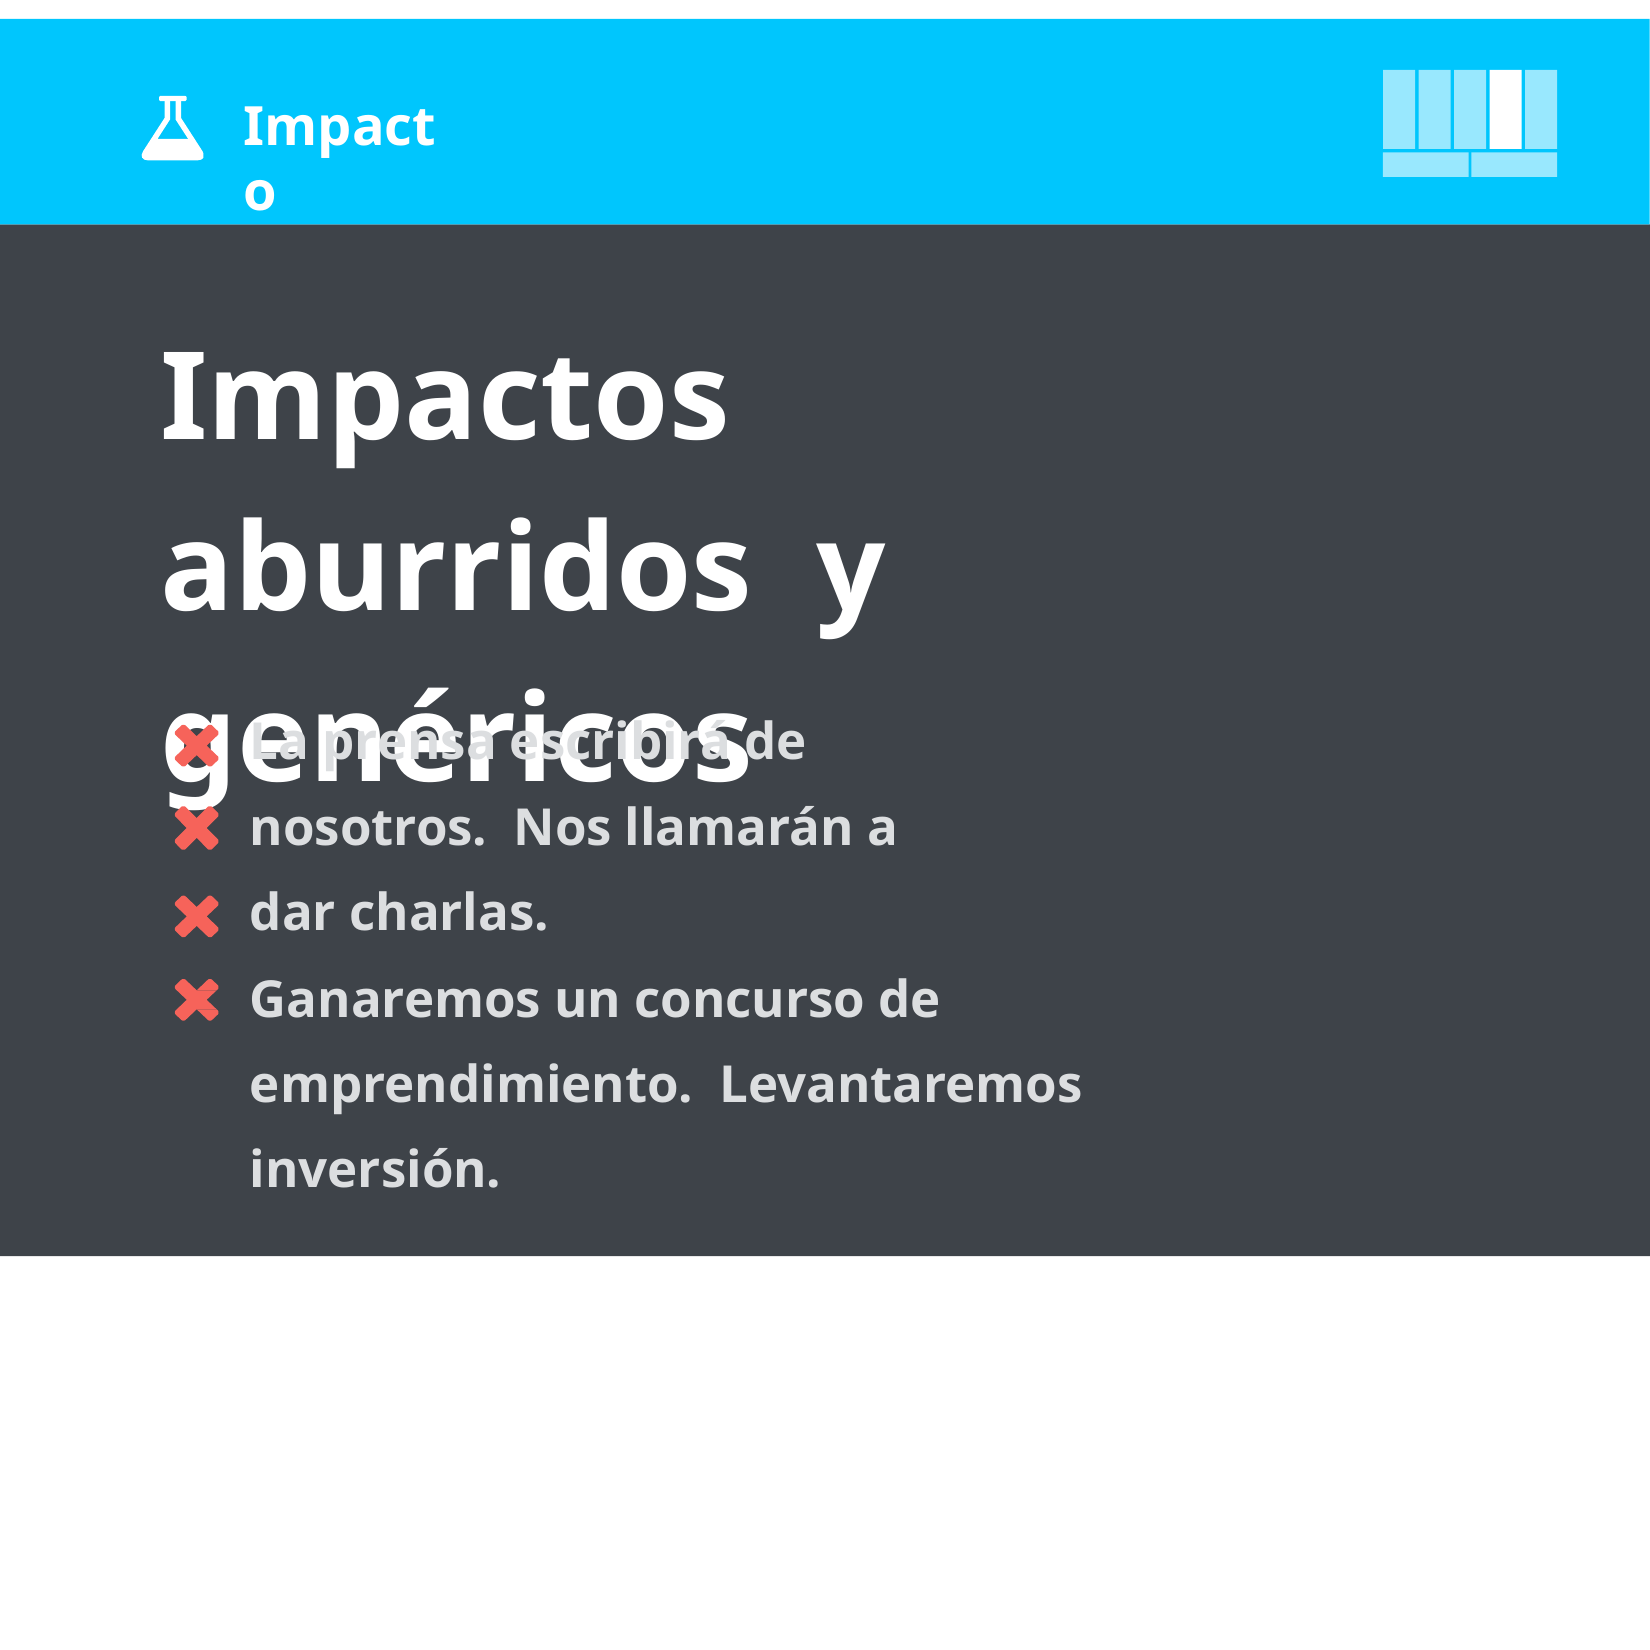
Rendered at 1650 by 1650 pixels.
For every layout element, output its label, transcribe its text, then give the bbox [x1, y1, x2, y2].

text_box [1525, 69, 1558, 149]
text_box [1454, 69, 1487, 149]
text_box [174, 724, 219, 767]
text_box [1382, 152, 1469, 177]
text_box [174, 895, 219, 938]
text_box Impactos aburridos y genéricos [158, 283, 1170, 807]
text_box [174, 979, 219, 1021]
text_box [141, 95, 204, 161]
text_box [1383, 69, 1416, 149]
text_box La prensa escribirá de nosotros. Nos llamarán a dar charlas. Ganaremos un concurso de emprendimiento. Levantaremos inversión. [247, 683, 1253, 1198]
text_box [1489, 69, 1522, 149]
text_box [1418, 69, 1451, 149]
text_box [1471, 152, 1558, 177]
text_box [174, 806, 219, 850]
title Impacto [241, 88, 437, 368]
